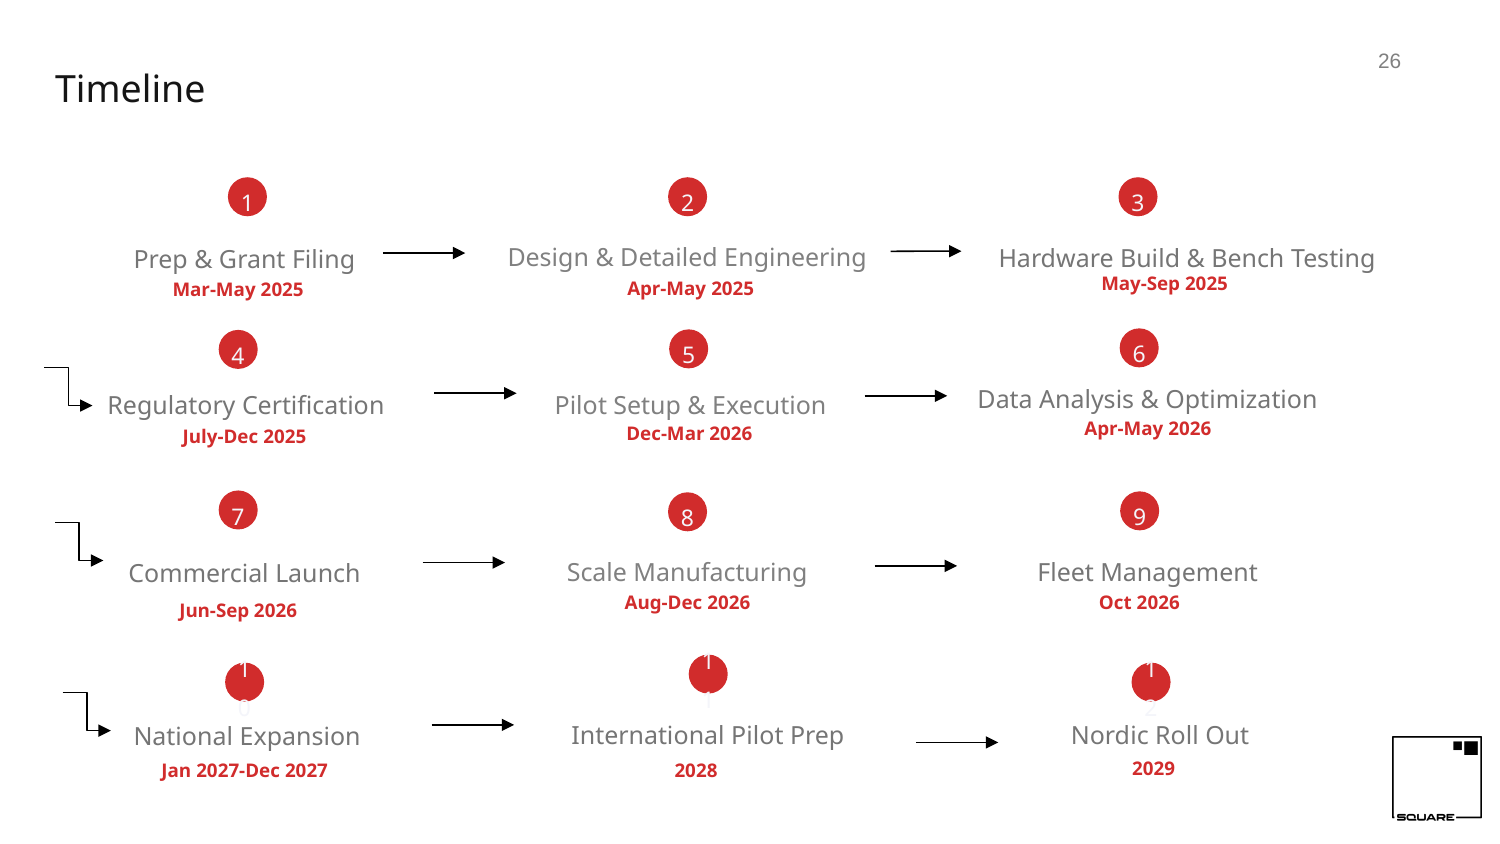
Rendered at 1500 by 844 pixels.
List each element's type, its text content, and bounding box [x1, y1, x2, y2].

text_box Dec-Mar 2026 [486, 410, 893, 439]
text_box 8 [668, 492, 708, 532]
text_box International Pilot Prep [505, 705, 912, 743]
text_box 11 [688, 654, 728, 694]
text_box 4 [218, 329, 258, 369]
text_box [62, 692, 112, 731]
text_box Scale Manufacturing [484, 541, 891, 579]
text_box 7 [218, 490, 258, 530]
text_box 1 [227, 177, 267, 217]
text_box Aug-Dec 2026 [484, 579, 891, 608]
text_box May-Sep 2025 [961, 260, 1368, 289]
text_box 2028 [492, 747, 900, 776]
text_box 12 [1131, 662, 1171, 702]
text_box 10 [225, 662, 265, 702]
text_box National Expansion [44, 705, 451, 744]
text_box Prep & Grant Filing [41, 228, 448, 267]
text_box Nordic Roll Out [957, 705, 1364, 743]
text_box Commercial Launch [41, 542, 448, 580]
text_box 26 [1363, 39, 1432, 80]
picture [1392, 736, 1483, 832]
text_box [43, 367, 93, 406]
text_box Apr-May 2026 [944, 405, 1351, 434]
text_box 3 [1118, 177, 1158, 217]
text_box Oct 2026 [936, 579, 1343, 608]
text_box Mar-May 2025 [35, 266, 442, 295]
text_box Jun-Sep 2026 [35, 587, 442, 616]
text_box Data Analysis & Optimization [944, 368, 1351, 405]
text_box Fleet Management [944, 541, 1351, 580]
text_box 5 [669, 329, 709, 369]
text_box 9 [1120, 491, 1160, 531]
text_box 2029 [950, 745, 1357, 774]
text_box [54, 522, 104, 561]
text_box 6 [1119, 328, 1159, 368]
text_box Regulatory Certification [94, 374, 450, 412]
text_box Hardware Build & Bench Testing [984, 227, 1391, 265]
text_box Jan 2027-Dec 2027 [41, 747, 448, 776]
text_box Timeline [55, 41, 1055, 99]
text_box Pilot Setup & Execution [487, 374, 894, 413]
text_box July-Dec 2025 [41, 413, 448, 442]
text_box 2 [668, 177, 708, 217]
text_box Design & Detailed Engineering [484, 226, 891, 264]
text_box Apr-May 2025 [487, 265, 894, 294]
